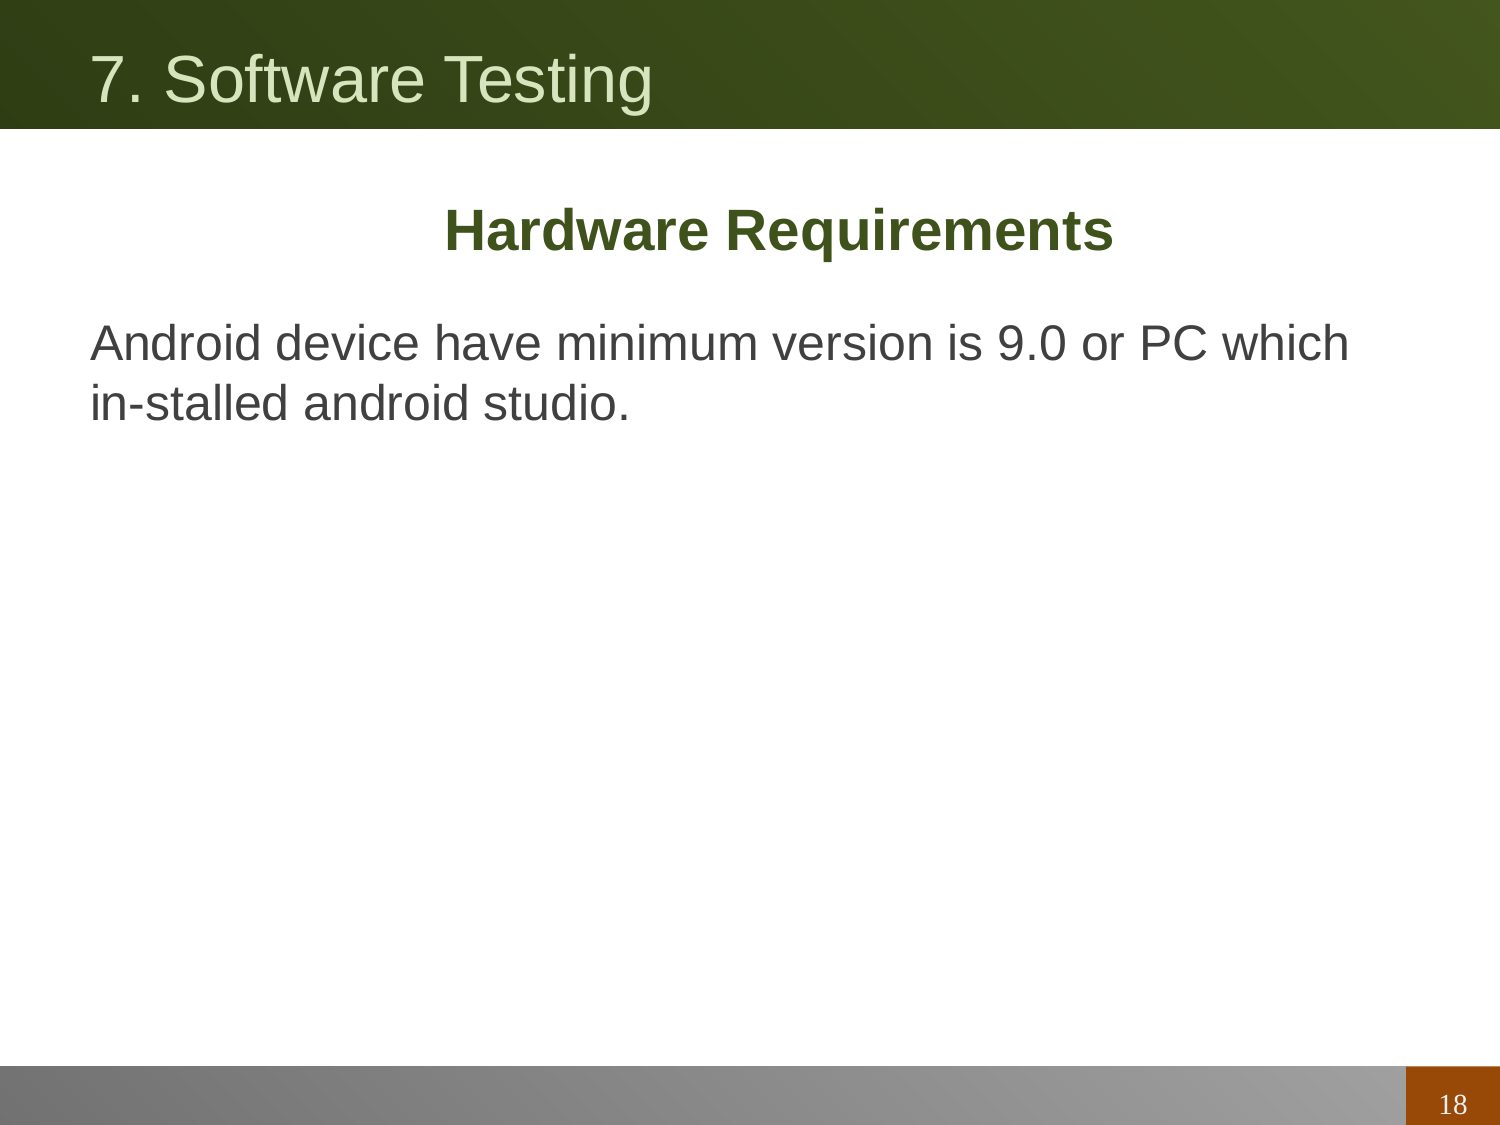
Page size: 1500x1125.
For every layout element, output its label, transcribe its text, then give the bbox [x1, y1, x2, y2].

title 7. Software Testing [75, 23, 1425, 129]
list Android device have minimum version is 9.0 or PC which in-stalled android studio. [75, 302, 1425, 764]
text_box Hardware Requirements [360, 184, 1199, 270]
